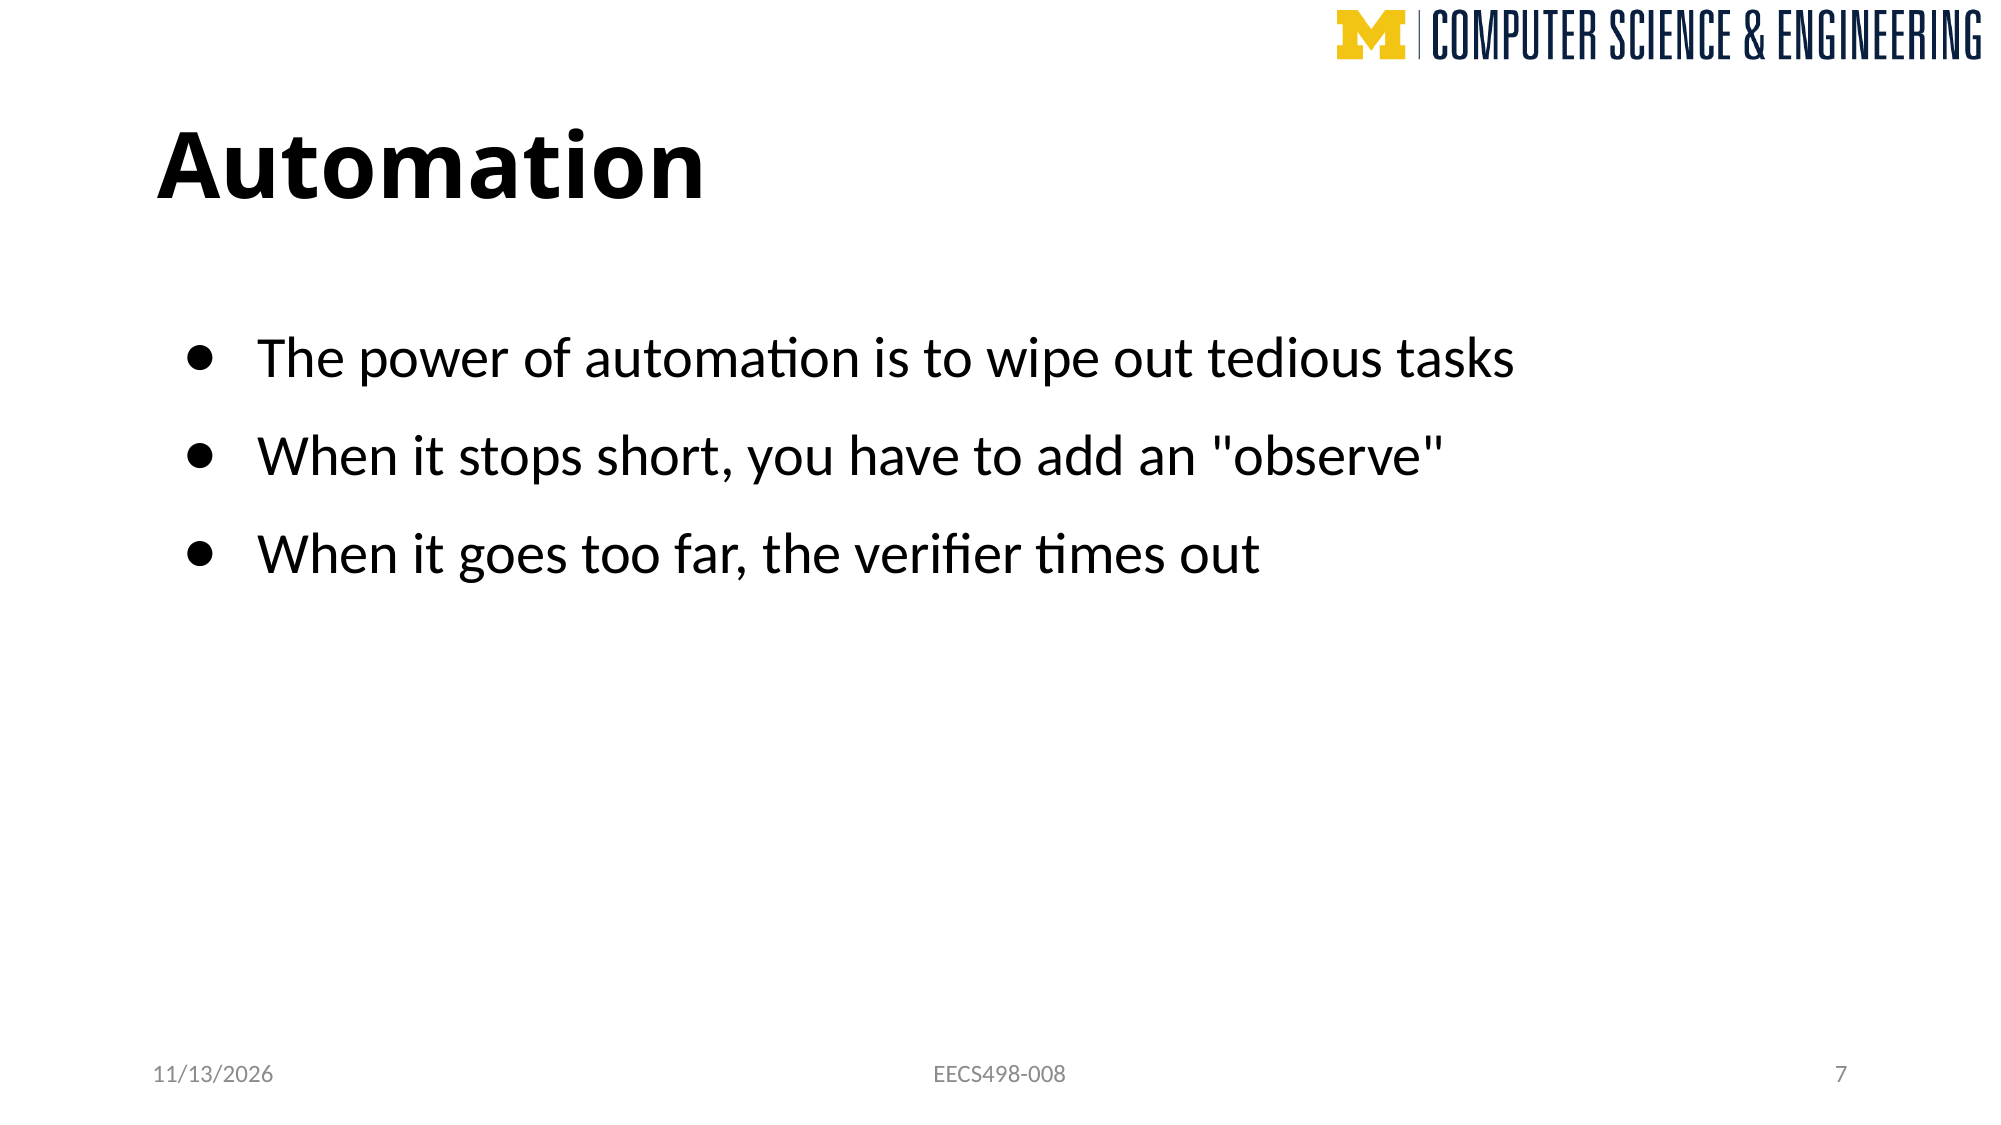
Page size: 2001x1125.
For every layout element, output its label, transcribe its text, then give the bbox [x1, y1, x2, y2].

list The power of automation is to wipe out tedious tasks When it stops short, you have to add an "observe" When it goes too far, the verifier times out [137, 299, 1863, 1014]
footer EECS498-008 [662, 1042, 1338, 1103]
slide_number 7 [1412, 1042, 1863, 1103]
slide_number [137, 1042, 588, 1103]
picture [1337, 9, 1981, 60]
title Automation [137, 59, 1863, 278]
